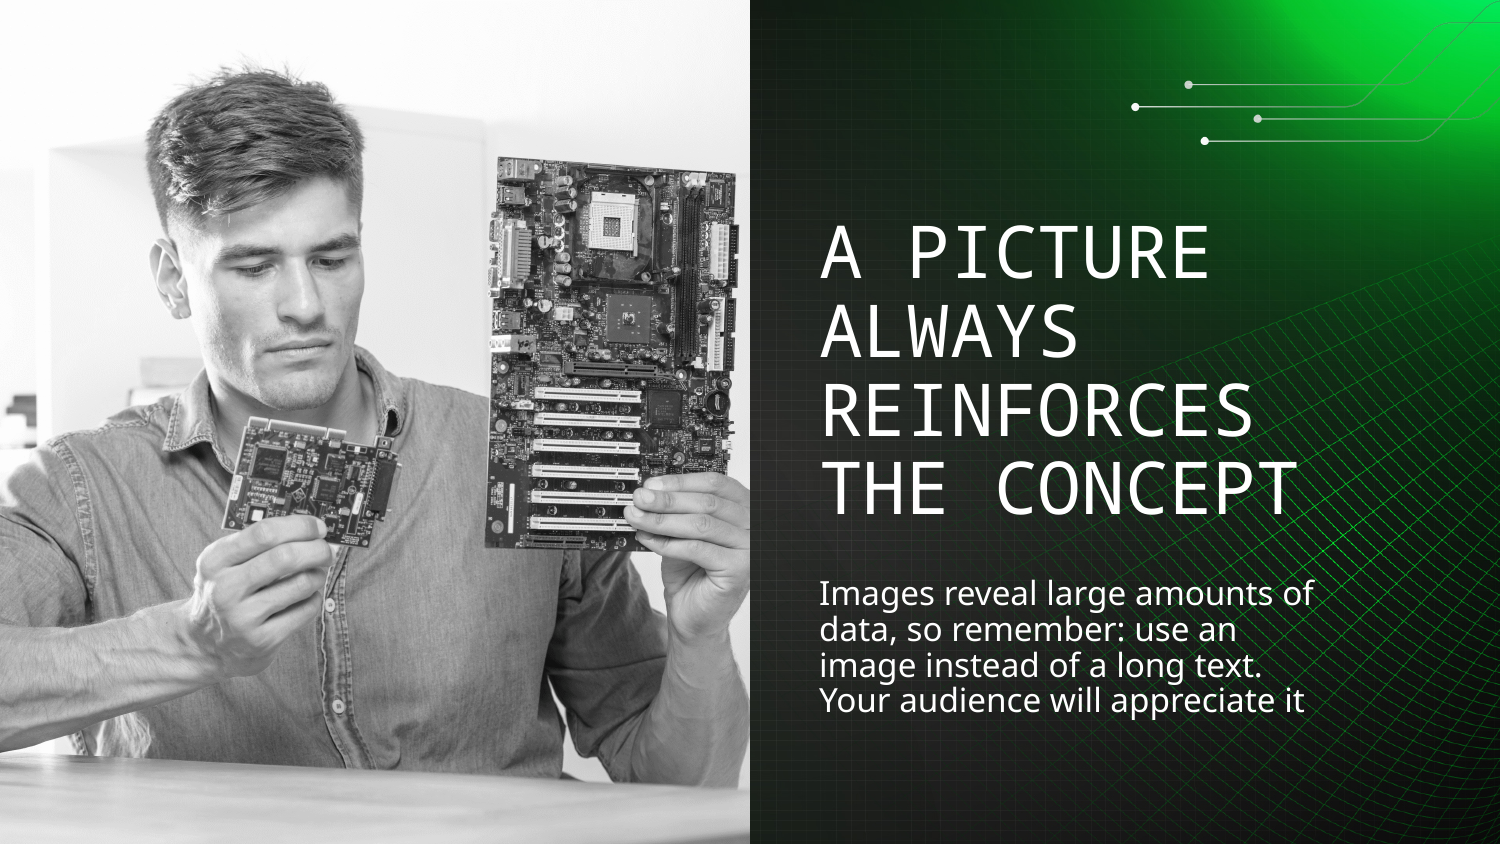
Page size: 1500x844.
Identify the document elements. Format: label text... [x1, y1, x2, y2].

title A PICTURE ALWAYS REINFORCES THE CONCEPT [804, 192, 1355, 539]
list Images reveal large amounts of data, so remember: use an image instead of a long text. Your audience will appreciate it [804, 569, 1355, 754]
picture [0, 0, 1500, 844]
